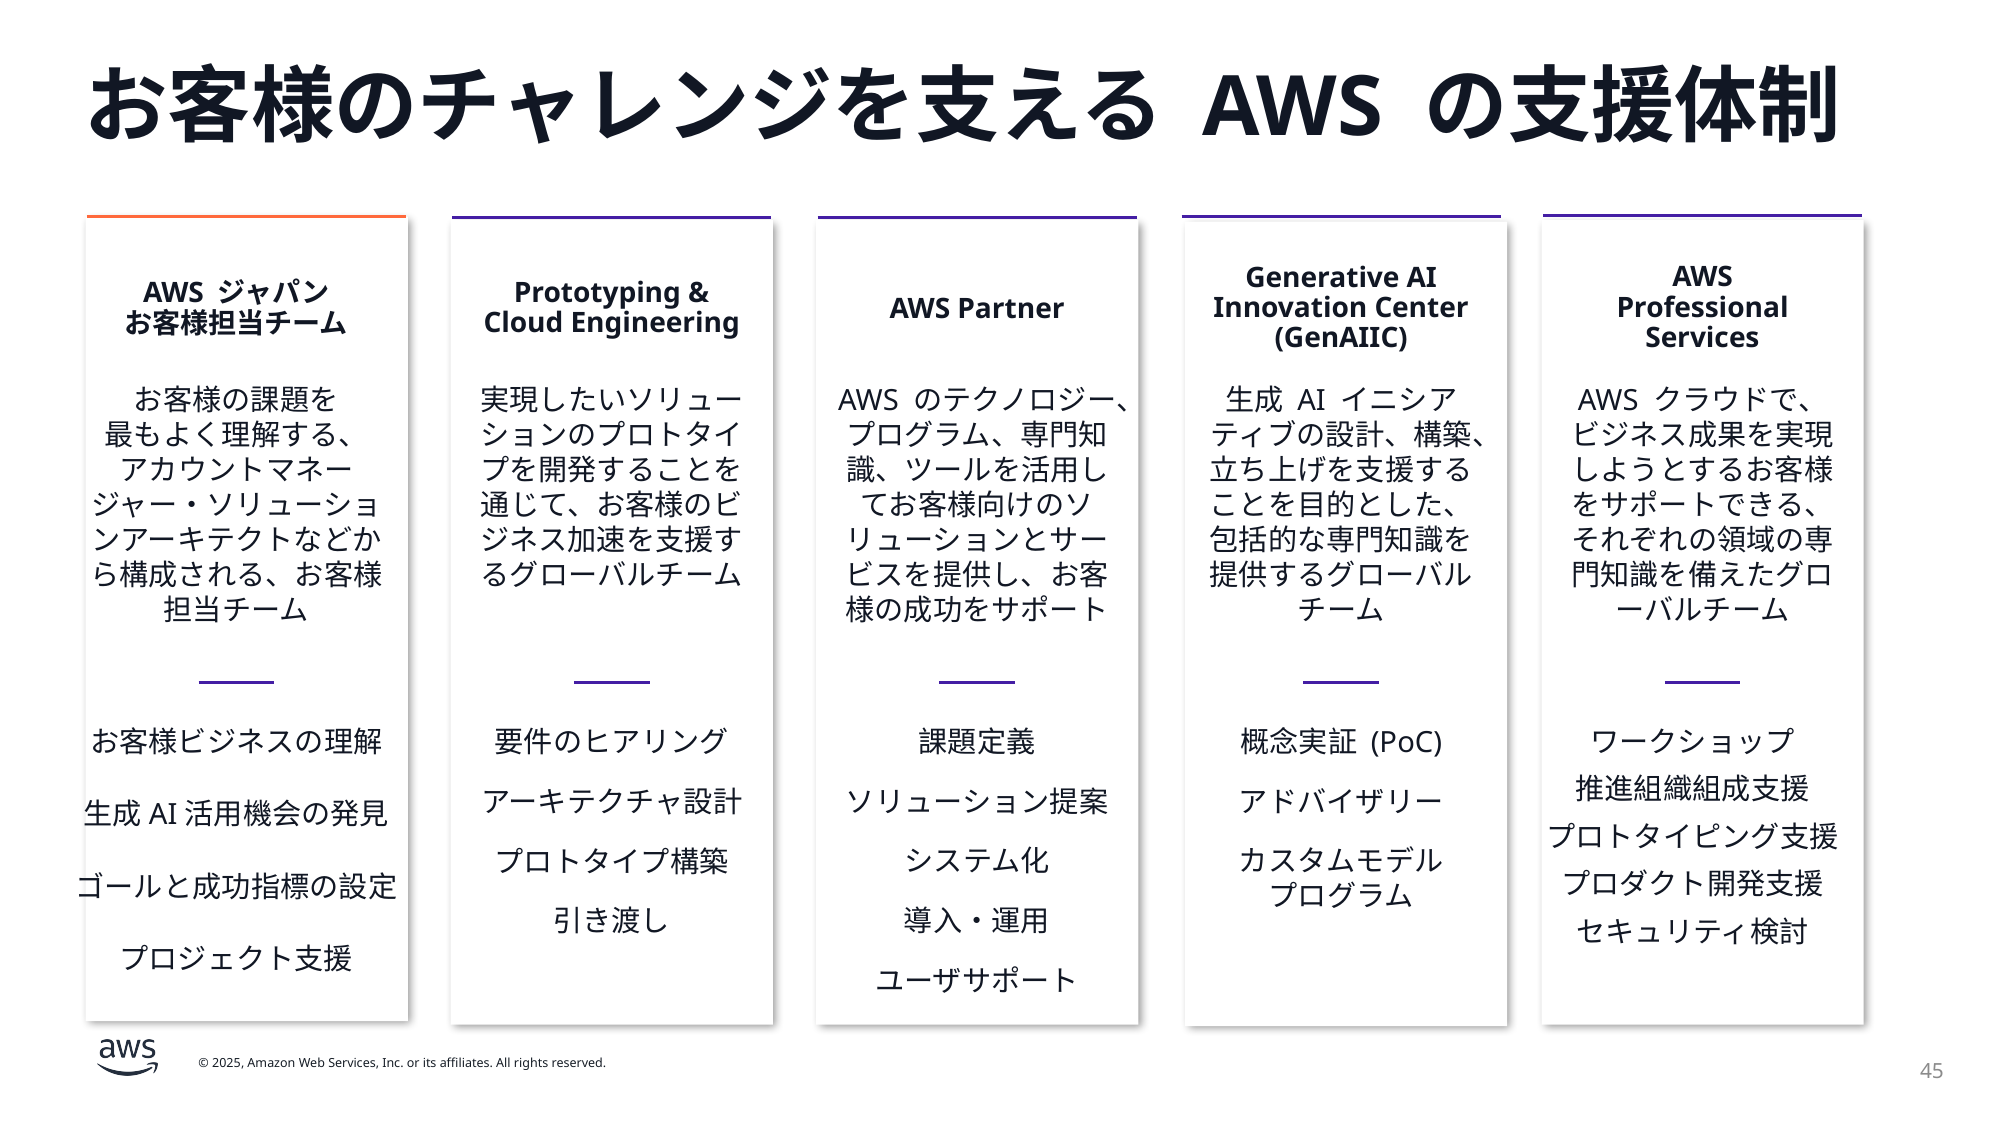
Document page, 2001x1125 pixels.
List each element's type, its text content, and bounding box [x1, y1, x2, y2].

text_box ワークショップ 推進組織組成支援 プロトタイピング支援 プロダクト開発支援 セキュリティ検討 [1531, 715, 1854, 956]
text_box お客様の課題を 最もよく理解する、 アカウントマネージャー・ソリューションアーキテクトなどから構成される、お客様担当チーム [72, 373, 401, 634]
text_box 生成 AI イニシアティブの設計、構築、立ち上げを支援することを目的とした、包括的な専門知識を提供するグローバルチーム [1190, 373, 1493, 634]
text_box AWS Partner [817, 286, 1137, 332]
text_box [450, 219, 774, 1026]
text_box [815, 219, 1139, 1026]
text_box 課題定義 ソリューション提案 システム化 導入・運用 ユーザサポート [818, 715, 1136, 1005]
picture [97, 1053, 158, 1076]
text_box [85, 216, 409, 715]
text_box AWS Professional Services [1545, 255, 1860, 361]
text_box AWS のテクノロジー、プログラム、専門知識、ツールを活用してお客様向けのソリューションとサービスを提供し、お客様の成功をサポート [818, 373, 1136, 634]
text_box Prototyping & Cloud Engineering [452, 270, 772, 346]
text_box 実現したいソリューションのプロトタイプを開発することを通じて、お客様のビジネス加速を支援するグローバルチーム [453, 373, 770, 599]
text_box AWS ジャパン お客様担当チーム [76, 271, 396, 347]
title お客様のチャレンジを支える AWS の支援体制 [69, 56, 1975, 163]
text_box AWS クラウドで、ビジネス成果を実現しようとするお客様をサポートできる、それぞれの領域の専門知識を備えたグローバルチーム [1551, 373, 1854, 634]
text_box お客様ビジネスの理解 生成AI活用機会の発見 ゴールと成功指標の設定 プロジェクト支援 [53, 715, 419, 1053]
text_box [1184, 221, 1508, 1027]
text_box Generative AI Innovation Center (GenAIIC) [1181, 255, 1501, 362]
text_box 要件のヒアリング アーキテクチャ設計 プロトタイプ構築 引き渡し [453, 715, 770, 946]
text_box 概念実証 (PoC) アドバイザリー カスタムモデル プログラム [1190, 715, 1493, 921]
slide_number 45 [1493, 1041, 1944, 1102]
text_box [1540, 219, 1865, 1026]
